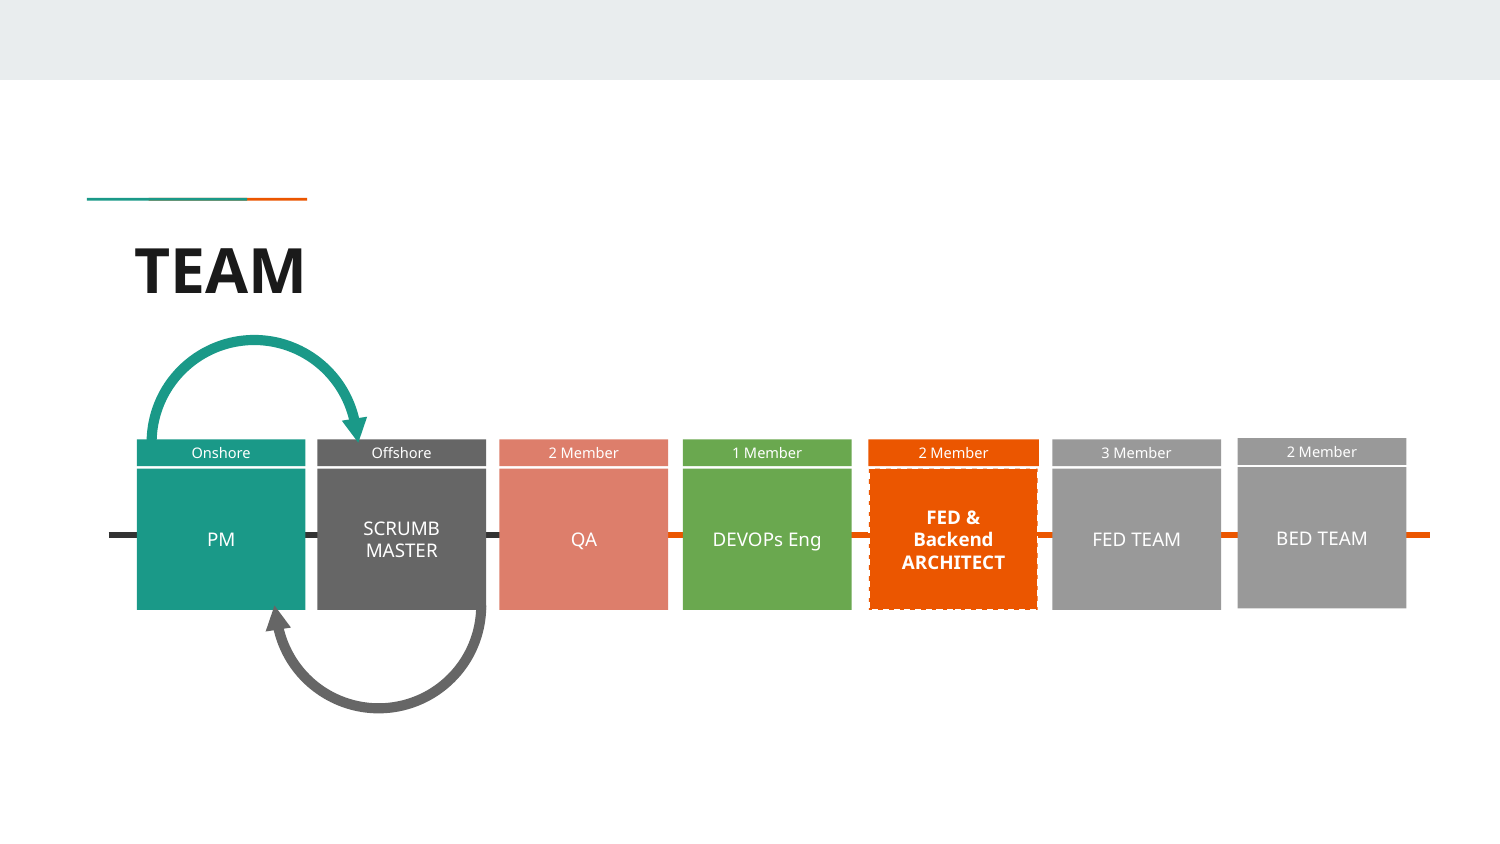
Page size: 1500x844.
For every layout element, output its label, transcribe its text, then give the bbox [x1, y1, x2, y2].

title TEAM [119, 216, 1381, 305]
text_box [868, 439, 1040, 611]
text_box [376, 439, 487, 497]
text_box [1052, 439, 1222, 611]
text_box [261, 497, 487, 714]
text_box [146, 334, 372, 551]
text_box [682, 439, 852, 611]
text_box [499, 439, 669, 611]
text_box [136, 439, 256, 611]
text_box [1237, 437, 1407, 609]
